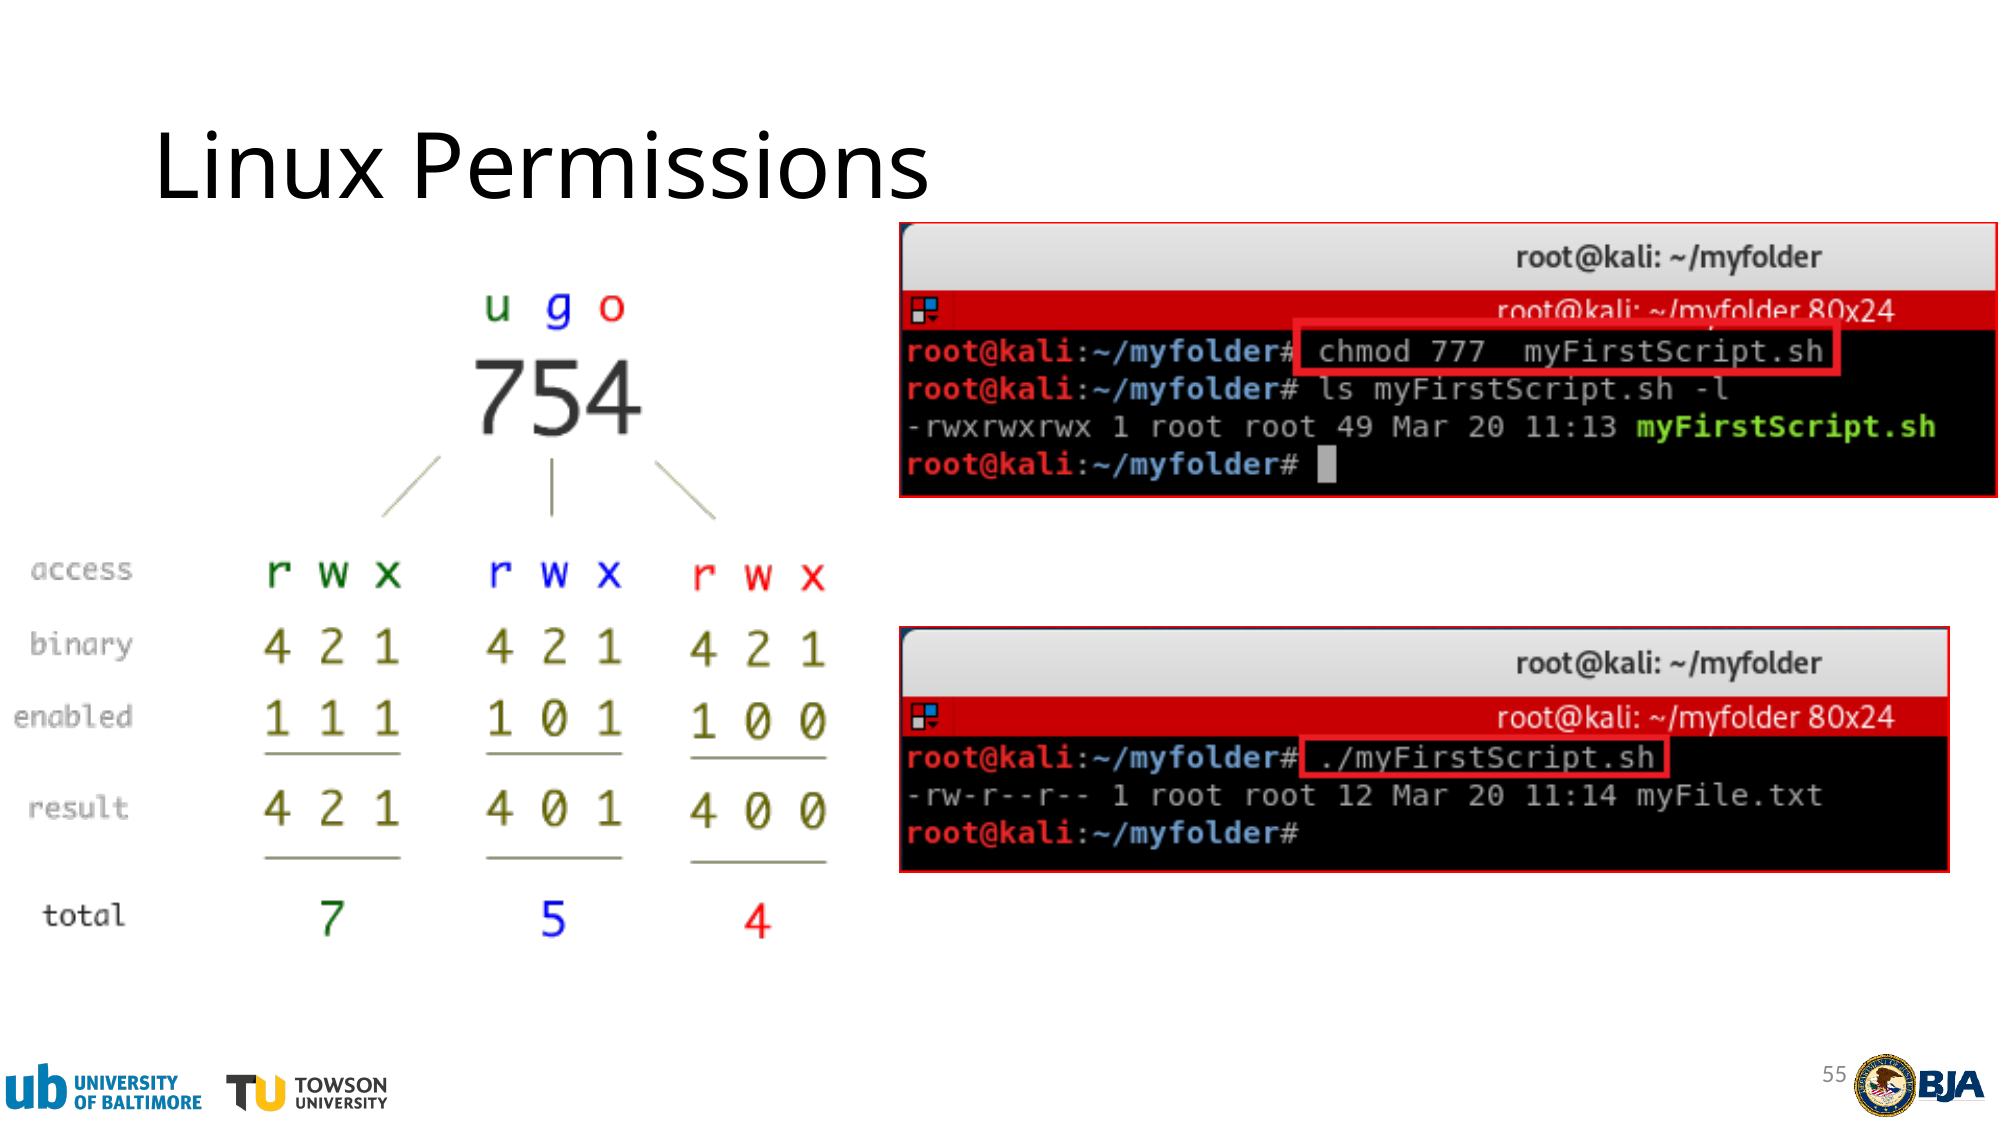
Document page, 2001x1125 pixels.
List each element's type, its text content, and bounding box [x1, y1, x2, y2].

picture [0, 1031, 407, 1125]
picture [1854, 1054, 1986, 1117]
picture [1, 263, 839, 966]
picture [899, 626, 1950, 873]
picture [899, 222, 1998, 498]
title Linux Permissions [137, 59, 1863, 278]
slide_number 55 [1412, 1042, 1863, 1103]
